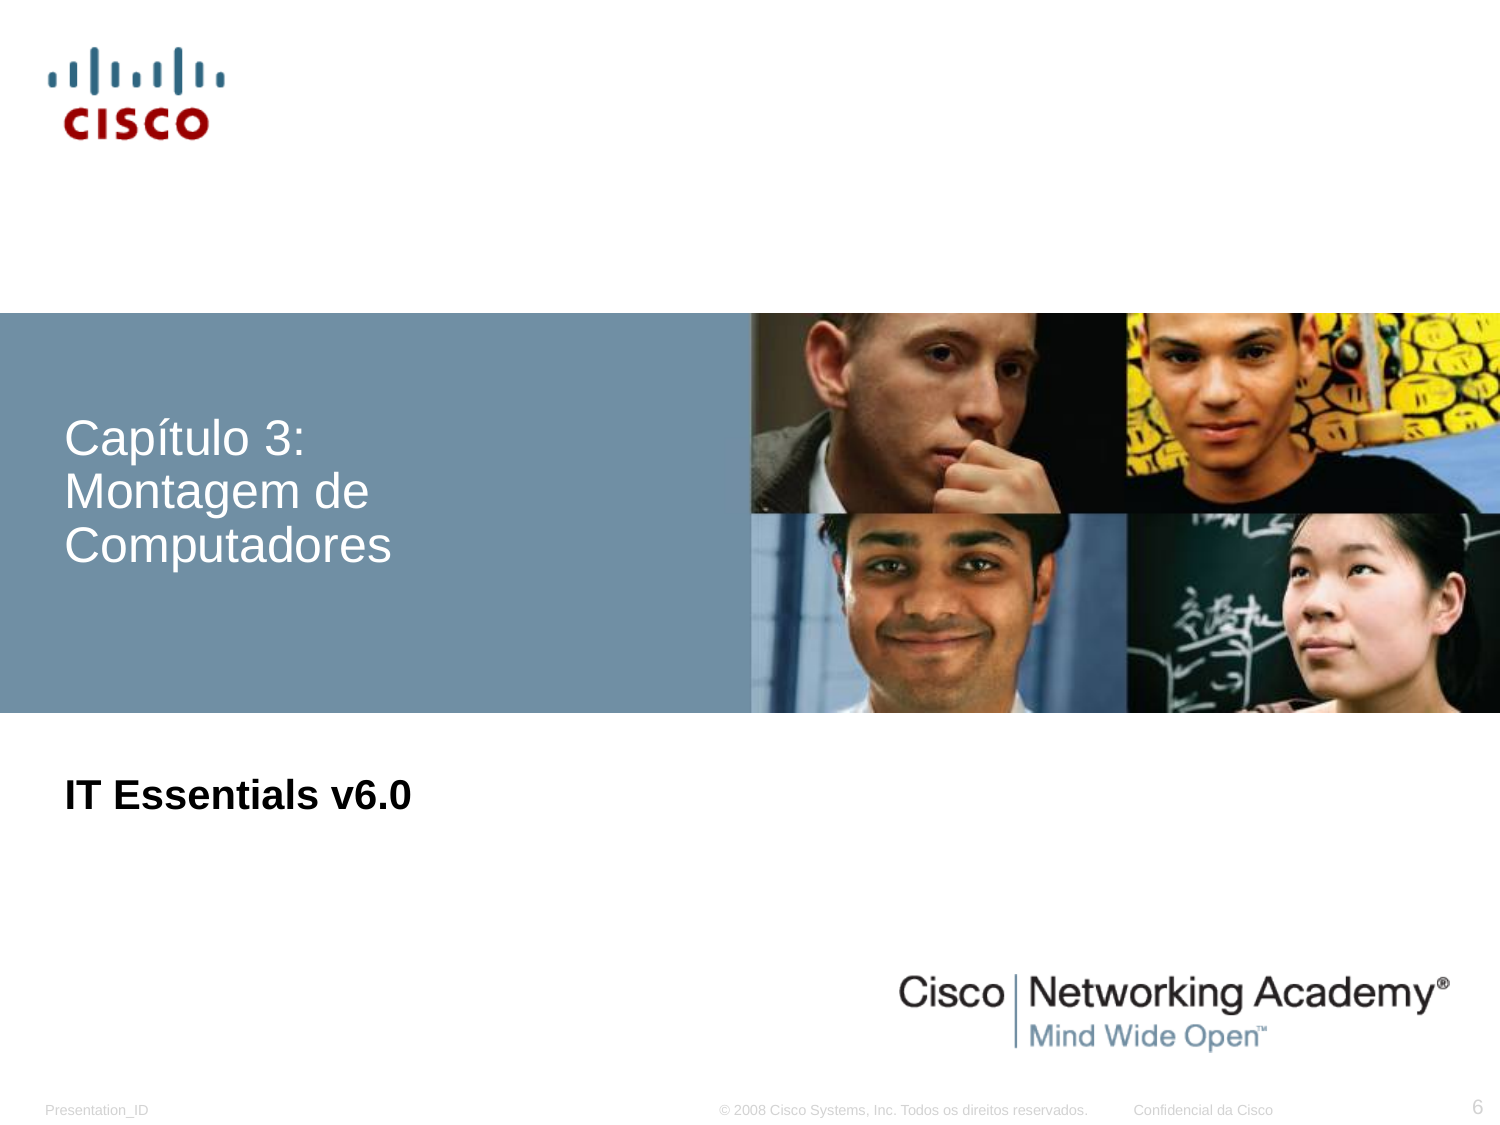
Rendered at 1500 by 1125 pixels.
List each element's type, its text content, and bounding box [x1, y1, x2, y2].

title Capítulo 3: Montagem de Computadores [51, 371, 684, 615]
subtitle IT Essentials v6.0 [51, 766, 1165, 875]
picture [40, 19, 233, 168]
picture [899, 974, 1450, 1053]
picture [0, 313, 1500, 713]
